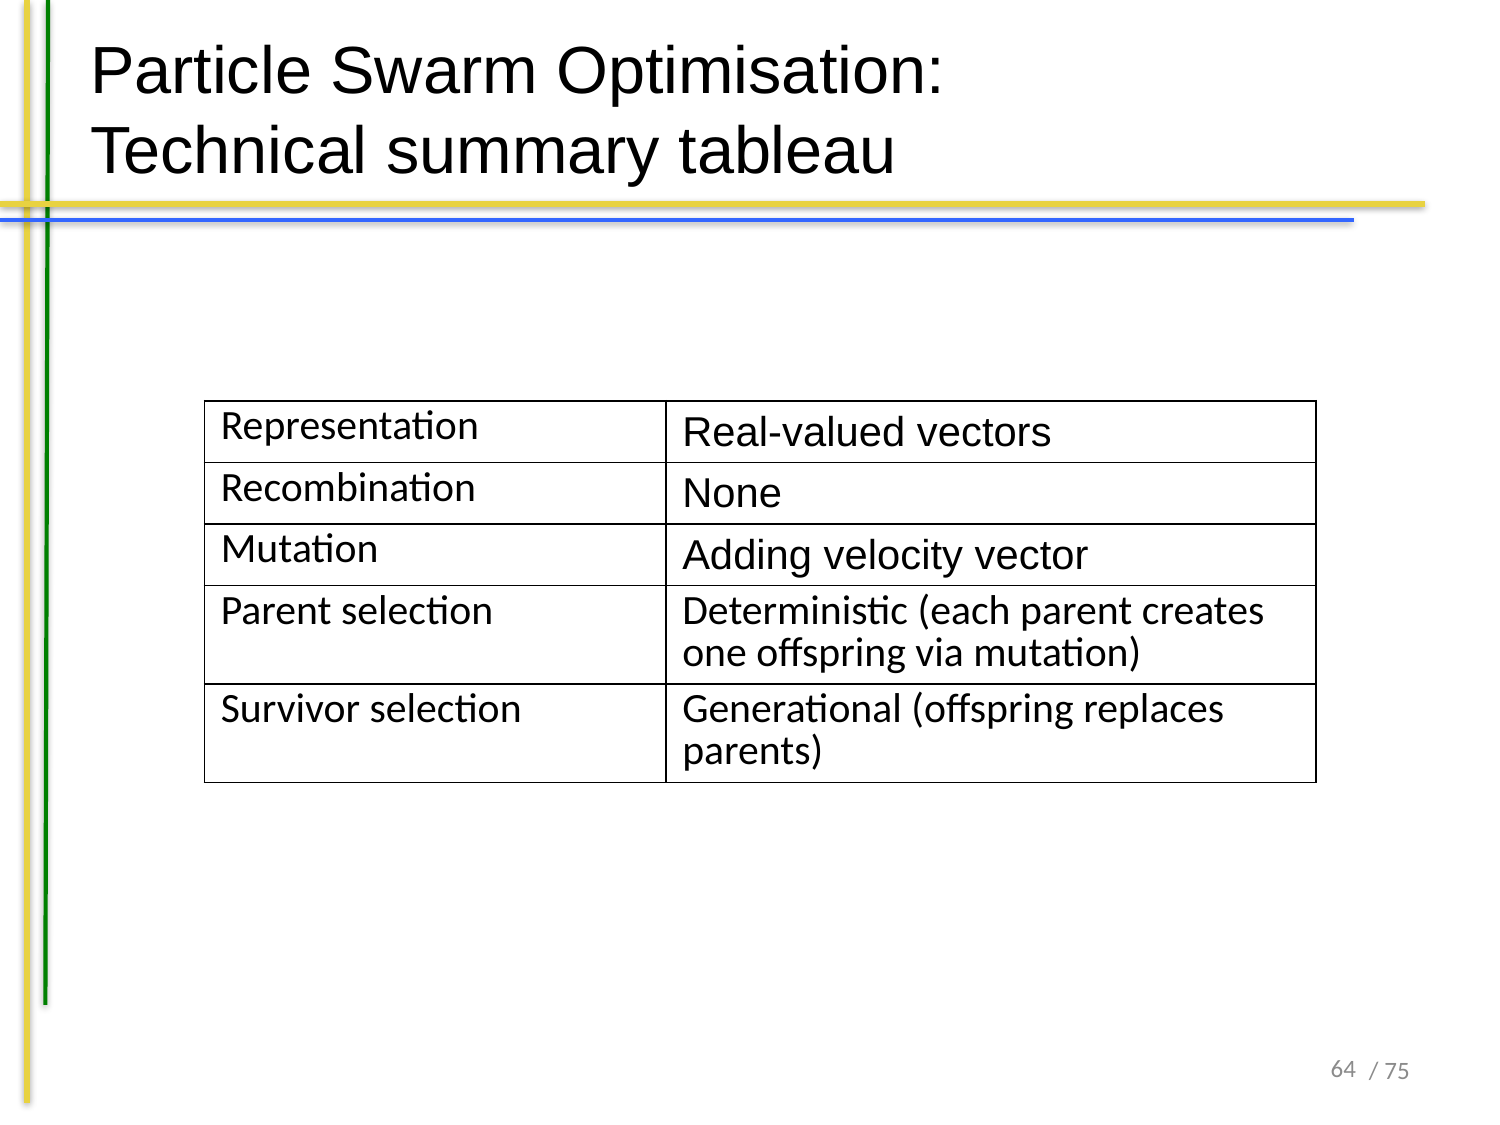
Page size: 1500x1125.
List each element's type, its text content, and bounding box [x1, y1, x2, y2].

table_cell Mutation [205, 525, 665, 585]
title Particle Swarm Optimisation: Technical summary tableau [75, 12, 1425, 201]
table_cell Survivor selection [205, 685, 665, 782]
table_cell Generational (offspring replaces parents) [667, 685, 1315, 782]
table_cell None [667, 463, 1315, 523]
table_cell Recombination [205, 463, 665, 523]
table_header Representation [205, 402, 665, 462]
table_cell Adding velocity vector [667, 525, 1315, 585]
table_header Real-valued vectors [667, 402, 1315, 462]
table_cell Deterministic (each parent creates one offspring via mutation) [667, 586, 1315, 683]
table_cell Parent selection [205, 586, 665, 683]
slide_number 64 [1222, 1026, 1377, 1109]
